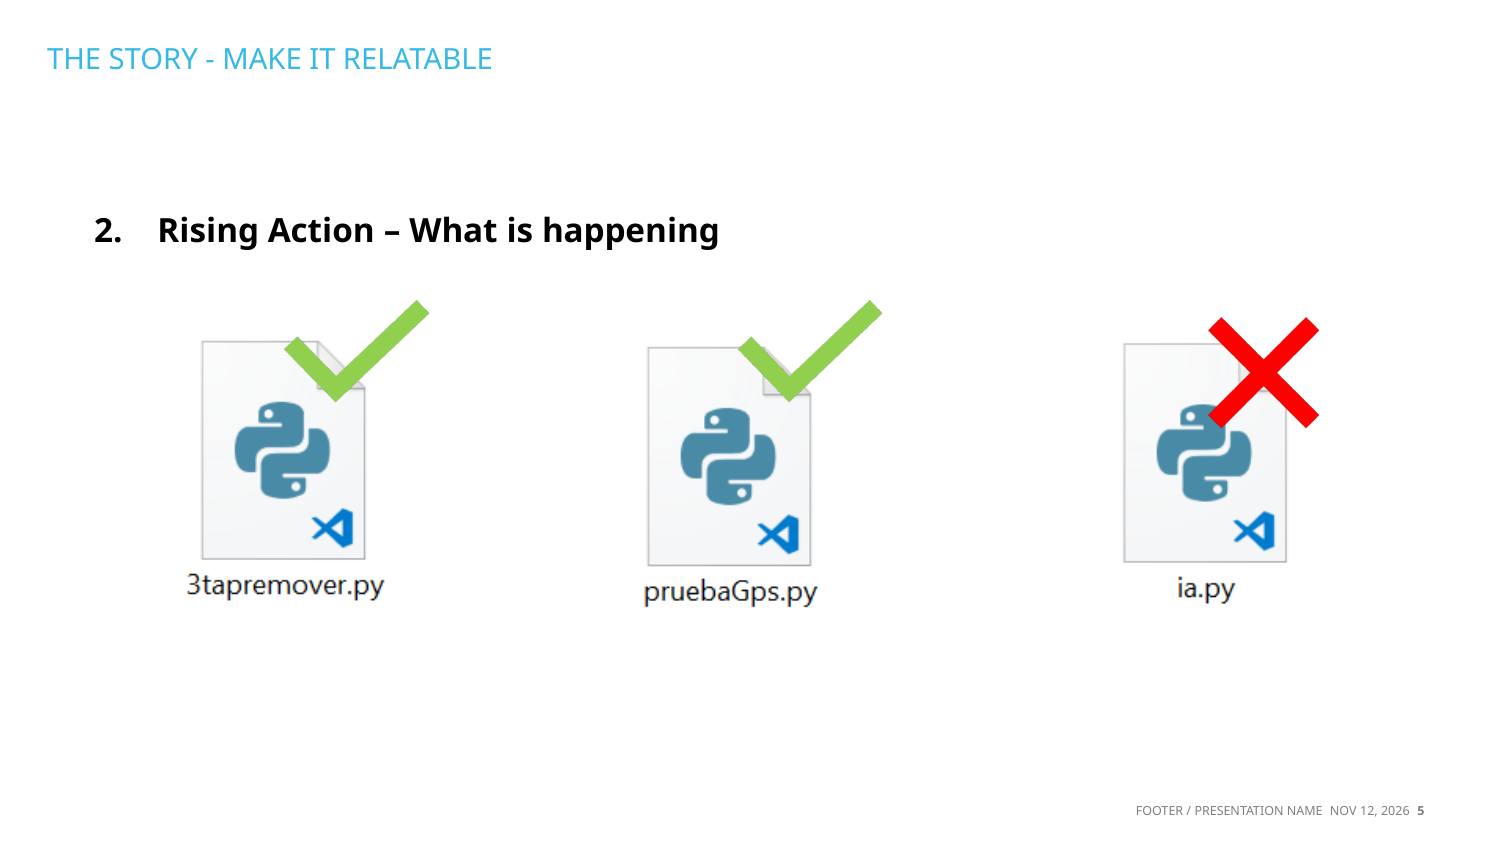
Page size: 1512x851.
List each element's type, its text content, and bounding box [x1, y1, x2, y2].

title THE STORY - MAKE IT RELATABLE [47, 47, 1323, 142]
picture [1095, 297, 1339, 622]
list 2. Rising Action – What is happening [94, 189, 1323, 756]
picture [623, 274, 886, 615]
slide_number 24-Mar-19 [1323, 803, 1417, 851]
picture [155, 274, 432, 622]
footer FOOTER / PRESENTATION NAME [661, 803, 1323, 851]
slide_number 5 [1417, 803, 1512, 851]
